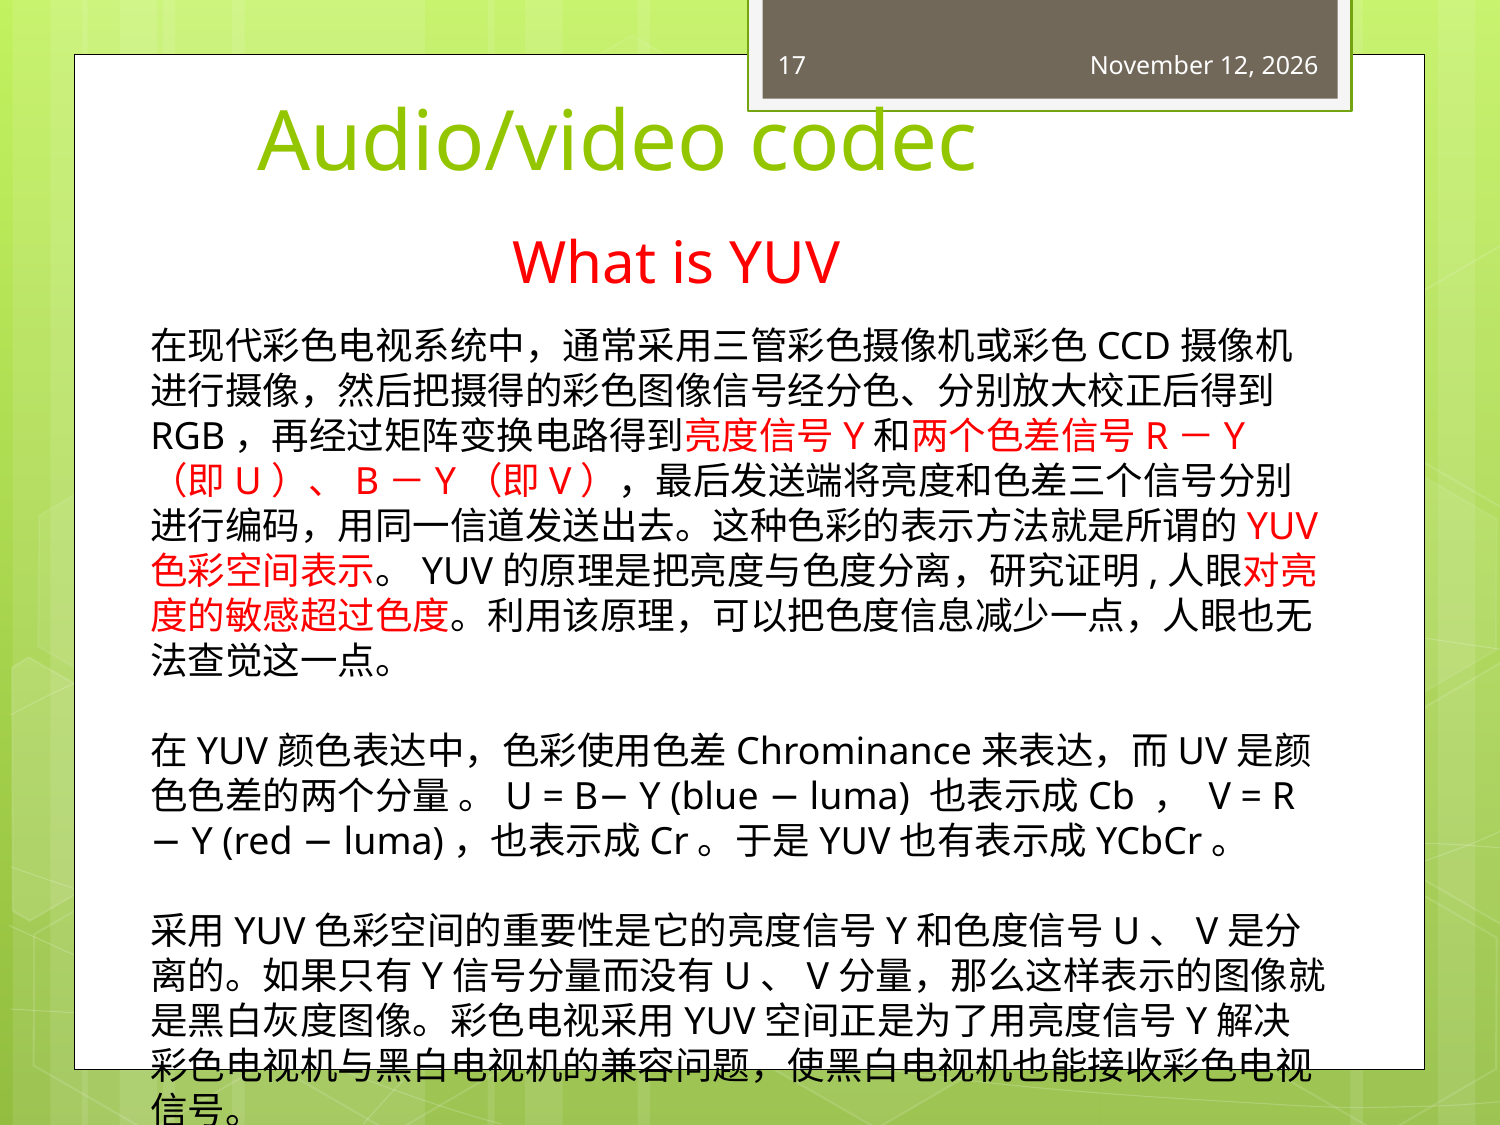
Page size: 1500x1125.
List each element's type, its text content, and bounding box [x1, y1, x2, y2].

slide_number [983, 36, 1334, 97]
text_box 在现代彩色电视系统中，通常采用三管彩色摄像机或彩色CCD摄像机进行摄像，然后把摄得的彩色图像信号经分色、分别放大校正后得到RGB，再经过矩阵变换电路得到亮度信号Y和两个色差信号R－Y（即U）、B－Y（即V），最后发送端将亮度和色差三个信号分别进行编码，用同一信道发送出去。这种色彩的表示方法就是所谓的YUV色彩空间表示。YUV的原理是把亮度与色度分离，研究证明,人眼对亮度的敏感超过色度。利用该原理，可以把色度信息减少一点，人眼也无法查觉这一点。 在YUV颜色表达中，色彩使用色差Chrominance来表达，而UV是颜色色差的两个分量 。U = B− Y (blue − luma) 也表示成Cb ， V = R − Y (red − luma)，也表示成Cr。于是YUV也有表示成YCbCr。 采用YUV色彩空间的重要性是它的亮度信号Y和色度信号U、V是分离的。如果只有Y信号分量而没有U、V分量，那么这样表示的图像就是黑白灰度图像。彩色电视采用YUV空间正是为了用亮度信号Y解决彩色电视机与黑白电视机的兼容问题，使黑白电视机也能接收彩色电视信号。 [135, 314, 1341, 1125]
text_box What is YUV [360, 210, 1069, 304]
title Audio/video codec [242, 54, 1348, 195]
slide_number 17 [762, 36, 982, 97]
